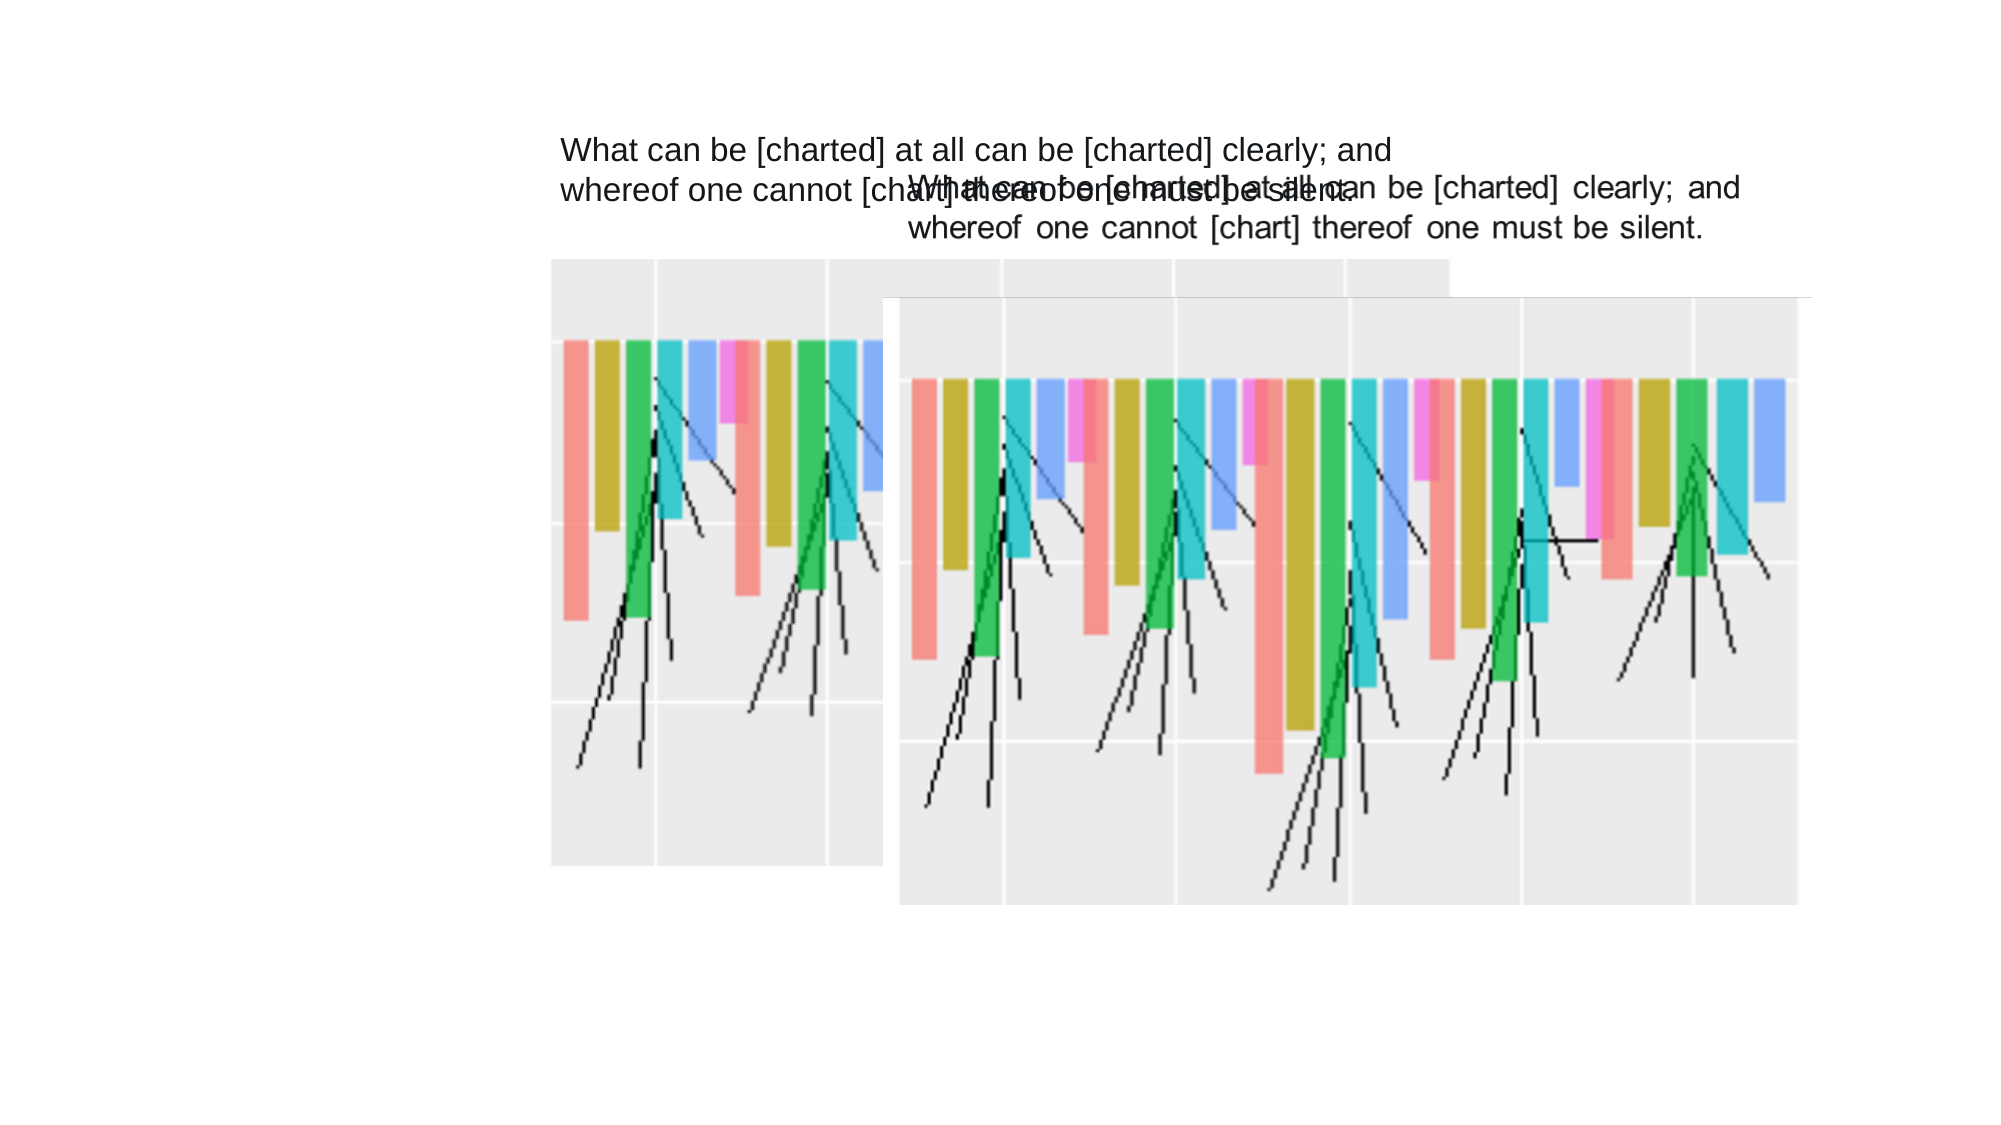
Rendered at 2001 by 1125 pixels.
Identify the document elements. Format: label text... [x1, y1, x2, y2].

text_box What can be [charted] at all can be [charted] clearly; and whereof one cannot [chart] thereof one must be silent. [545, 120, 1441, 216]
picture [535, 156, 1812, 905]
